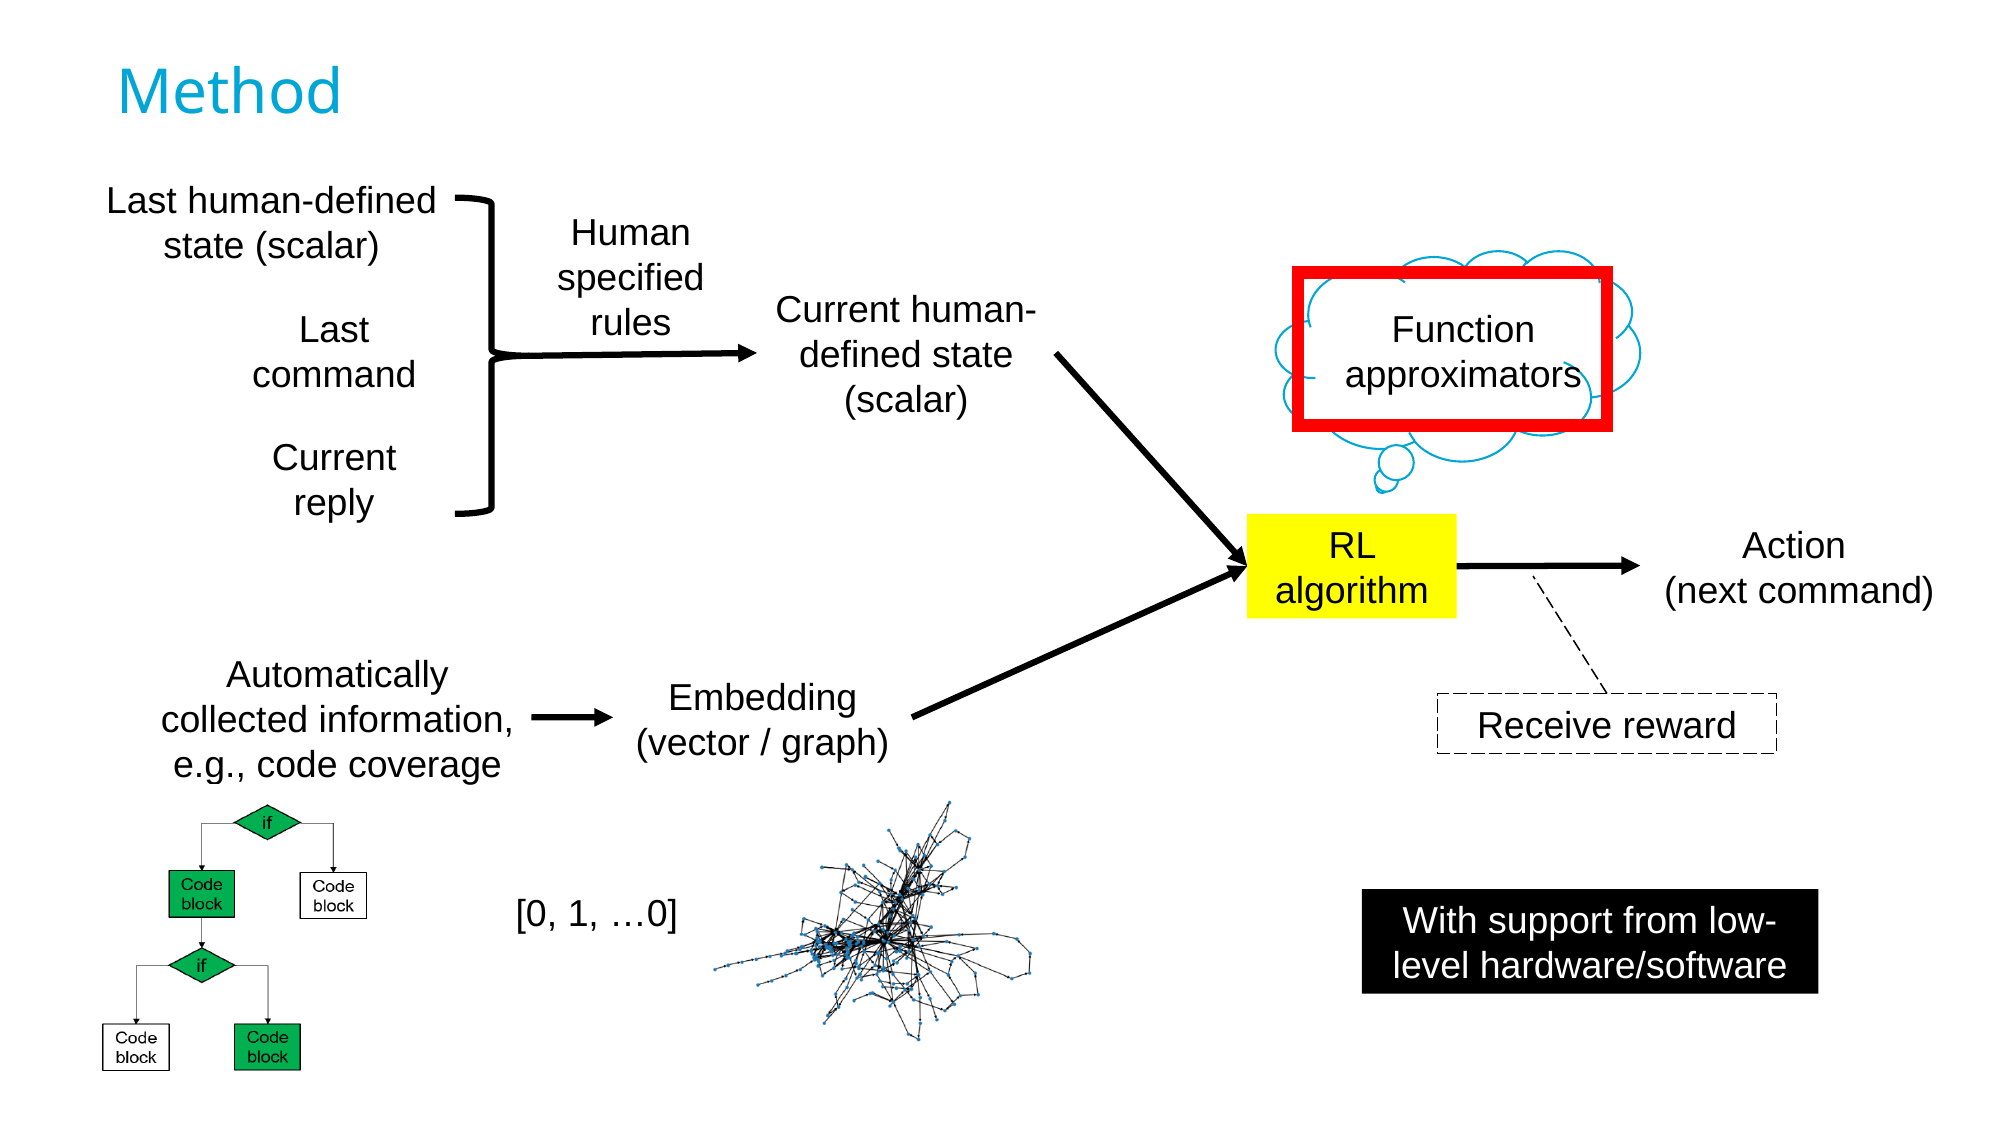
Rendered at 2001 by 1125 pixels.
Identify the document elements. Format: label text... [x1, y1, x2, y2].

text_box Last human-defined state (scalar) [88, 168, 455, 274]
text_box [1397, 251, 1597, 272]
text_box [454, 196, 528, 515]
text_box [911, 566, 1248, 719]
title Method [115, 59, 1885, 142]
text_box Action (next command) [1640, 513, 1959, 618]
text_box RL algorithm [1248, 513, 1457, 619]
text_box Current reply [235, 425, 434, 531]
text_box Receive reward [1437, 693, 1777, 754]
picture [681, 777, 1063, 1065]
text_box [1327, 426, 1575, 493]
text_box Embedding (vector / graph) [613, 665, 912, 770]
text_box [1298, 272, 1607, 426]
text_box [1055, 353, 1248, 566]
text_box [1532, 575, 1608, 694]
text_box Automatically collected information, e.g., code coverage [143, 642, 532, 793]
text_box [1275, 323, 1298, 418]
text_box [1607, 280, 1641, 394]
text_box Human specified rules [524, 201, 738, 351]
text_box [0, 1, …0] [447, 881, 681, 942]
text_box With support from low-level hardware/software [1361, 889, 1819, 994]
text_box Last command [235, 297, 434, 402]
text_box Current human-defined state (scalar) [756, 278, 1056, 428]
picture [87, 784, 383, 1086]
